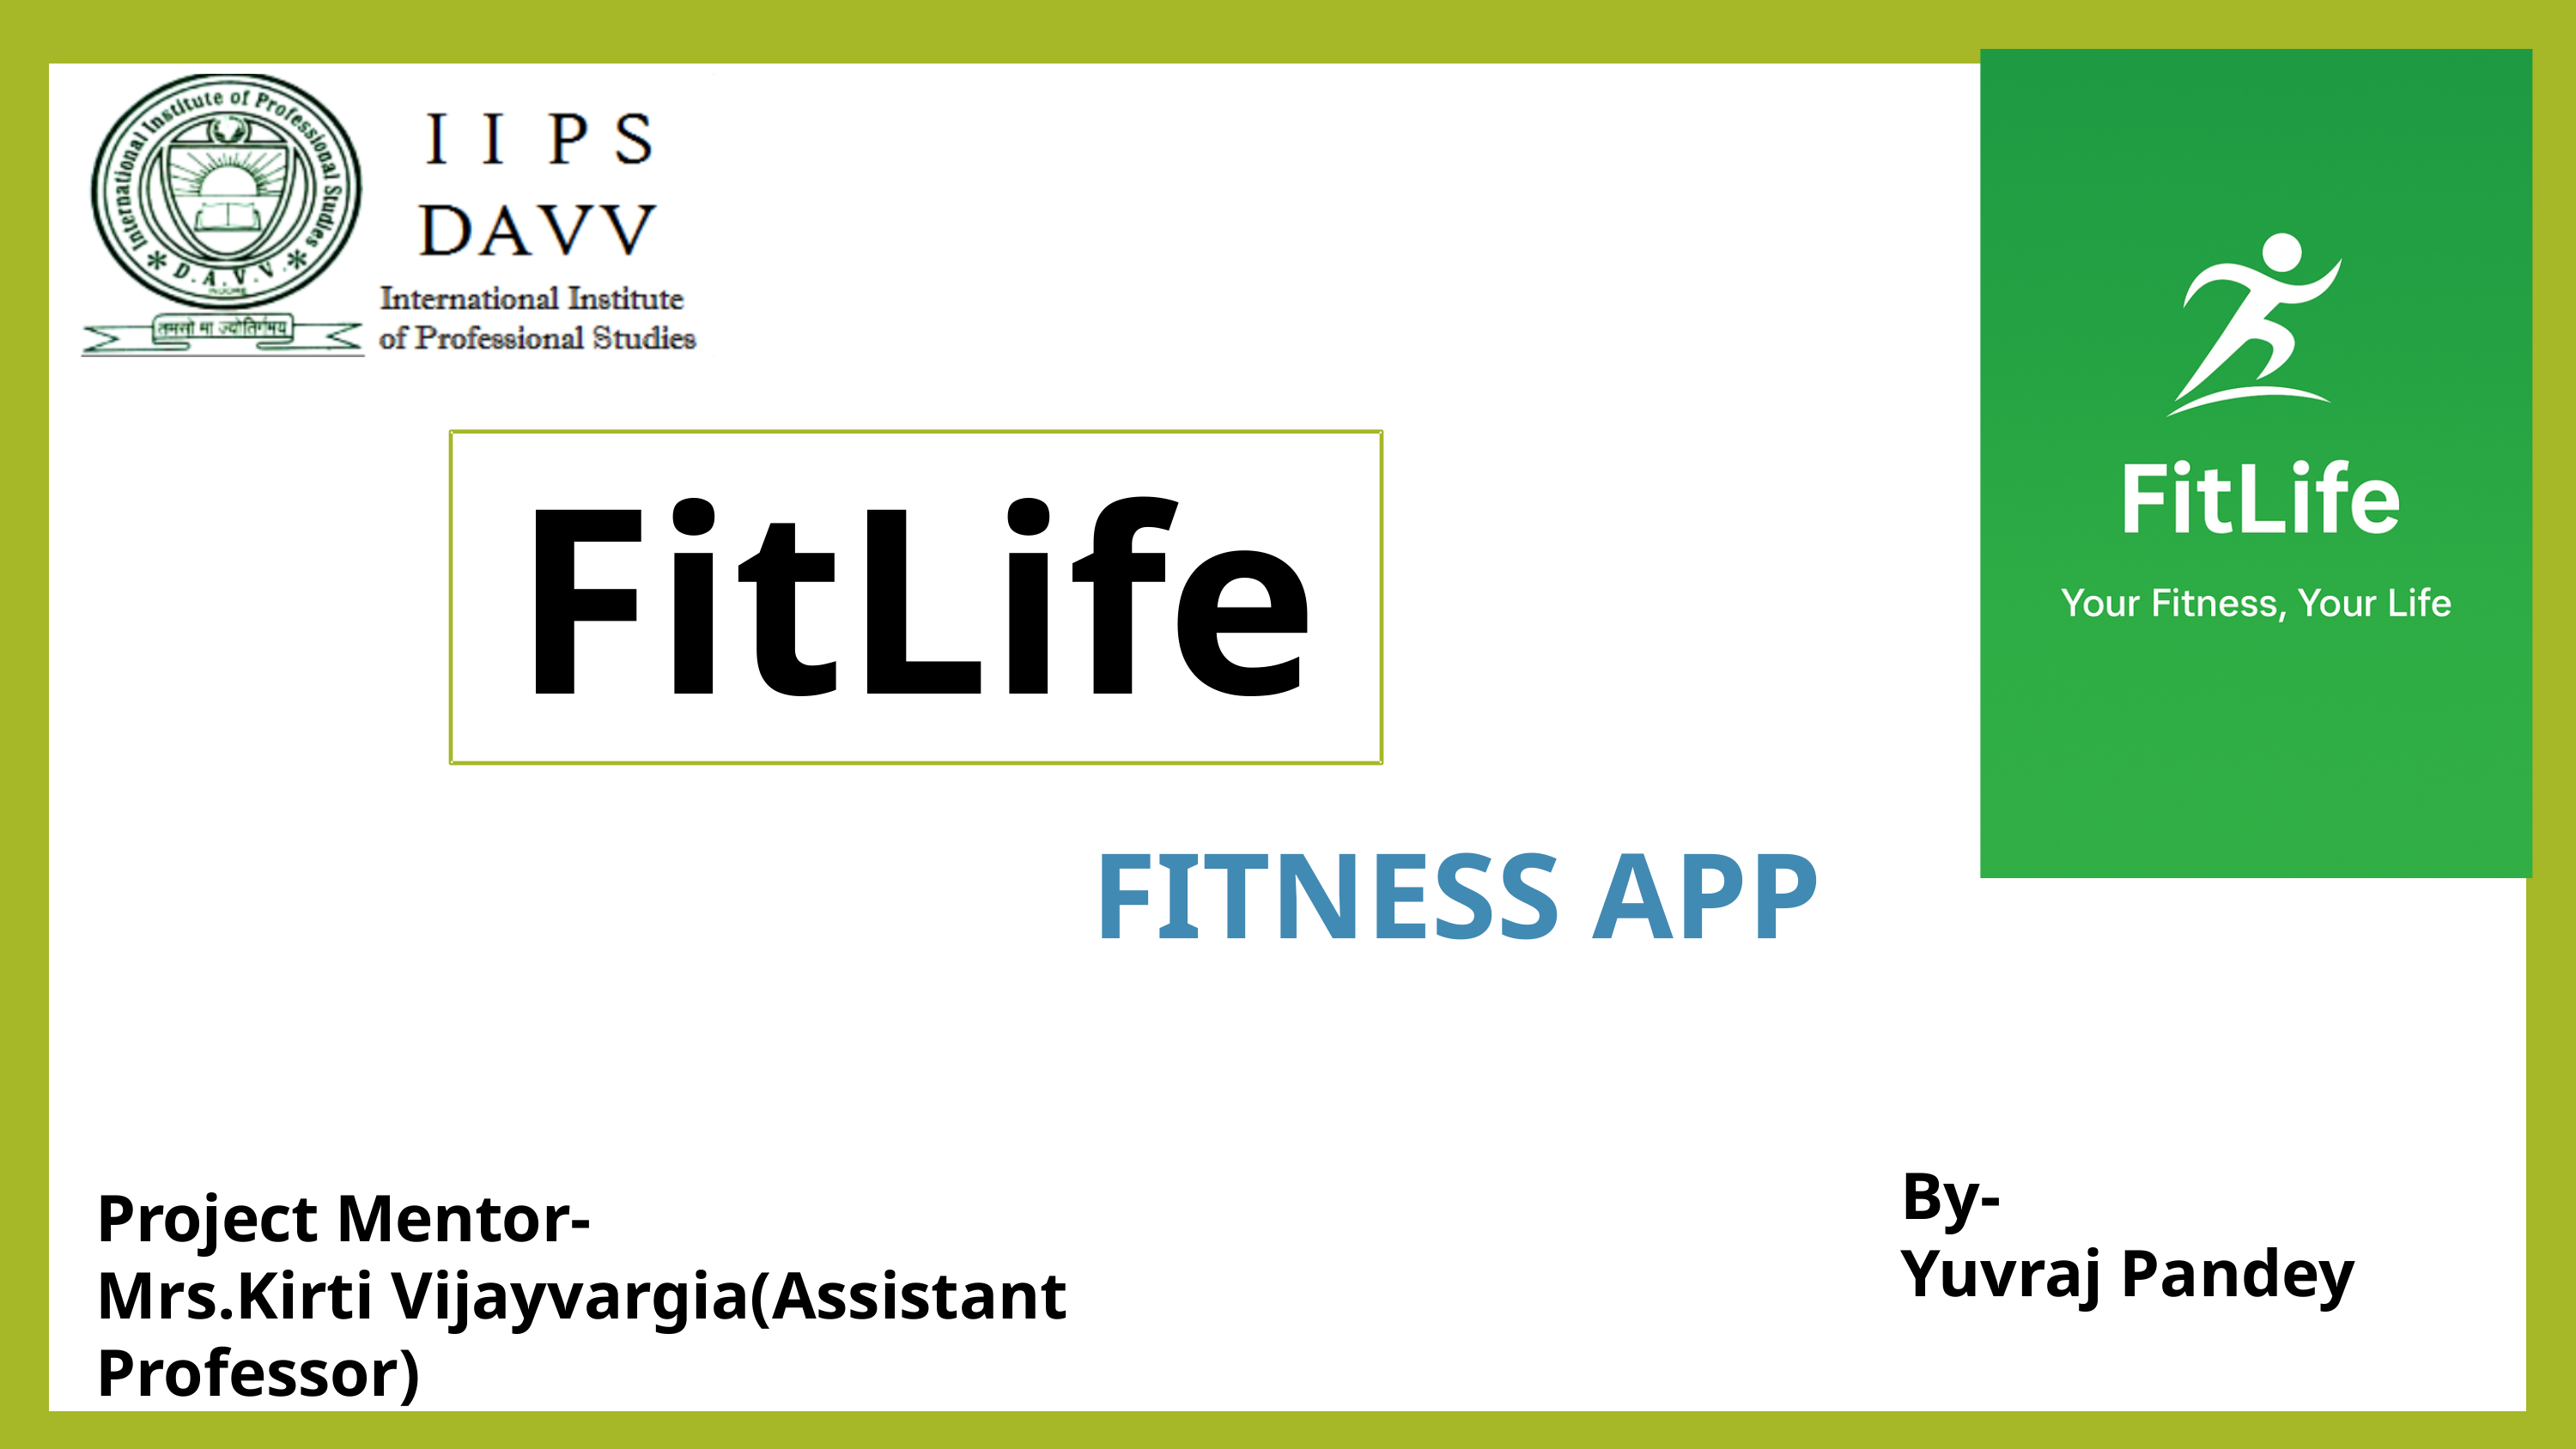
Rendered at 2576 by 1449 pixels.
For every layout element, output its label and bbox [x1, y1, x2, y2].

text_box [1883, 1155, 2576, 1345]
text_box [965, 820, 1948, 984]
text_box [448, 429, 1384, 766]
text_box [1980, 49, 2533, 65]
text_box [95, 1178, 1384, 1341]
text_box [48, 64, 2527, 1411]
